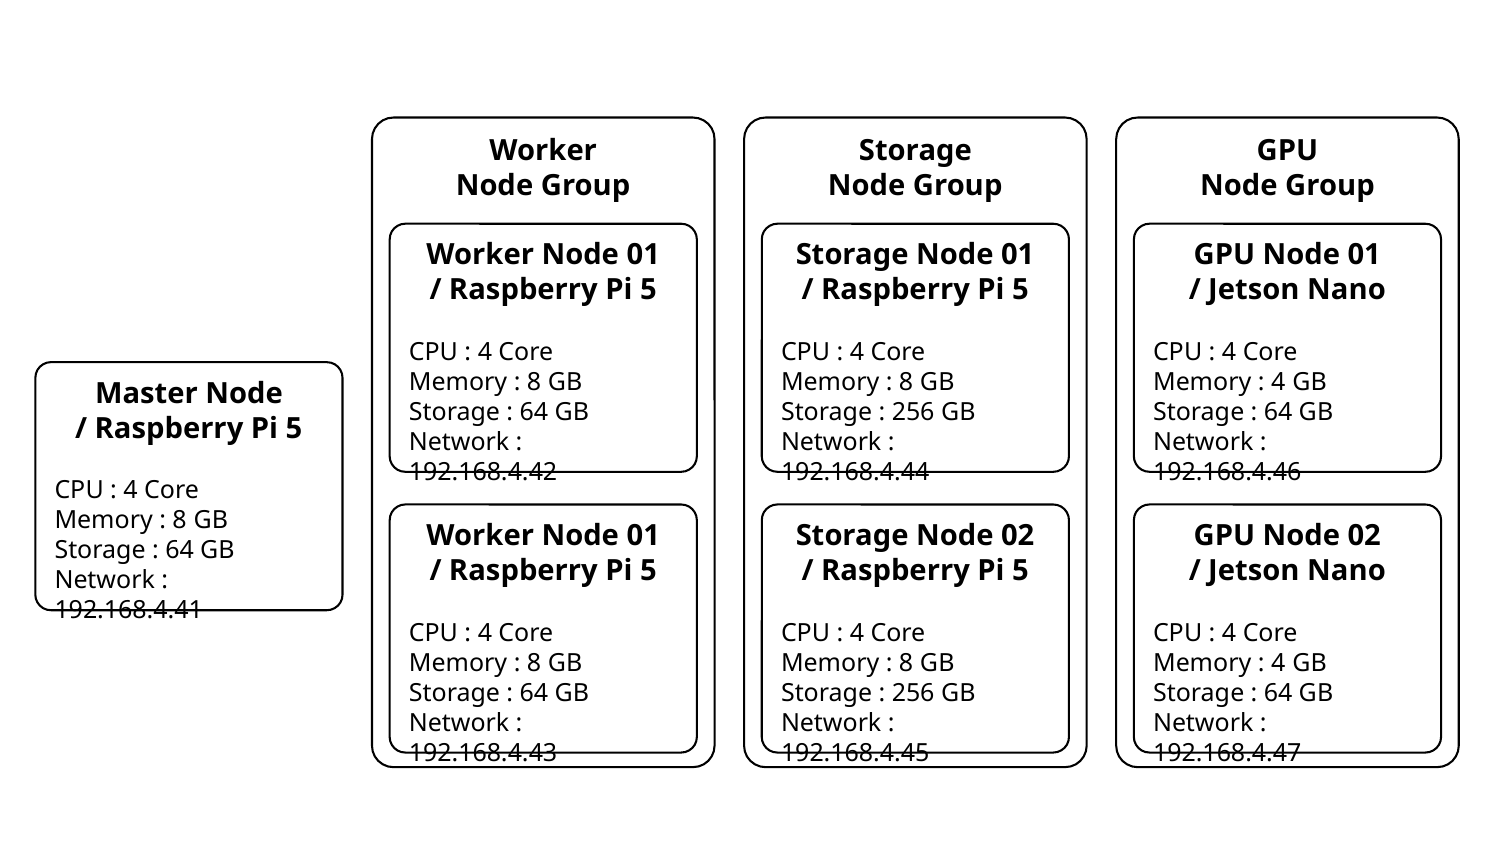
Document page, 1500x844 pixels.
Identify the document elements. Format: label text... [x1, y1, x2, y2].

text_box Master Node / Raspberry Pi 5 CPU : 4 Core Memory : 8 GB Storage : 64 GB Network : 192.168.4.41 [33, 360, 345, 613]
text_box Worker Node Group [369, 115, 717, 770]
text_box GPU Node Group [1114, 115, 1461, 770]
text_box Storage Node Group [741, 115, 1089, 770]
